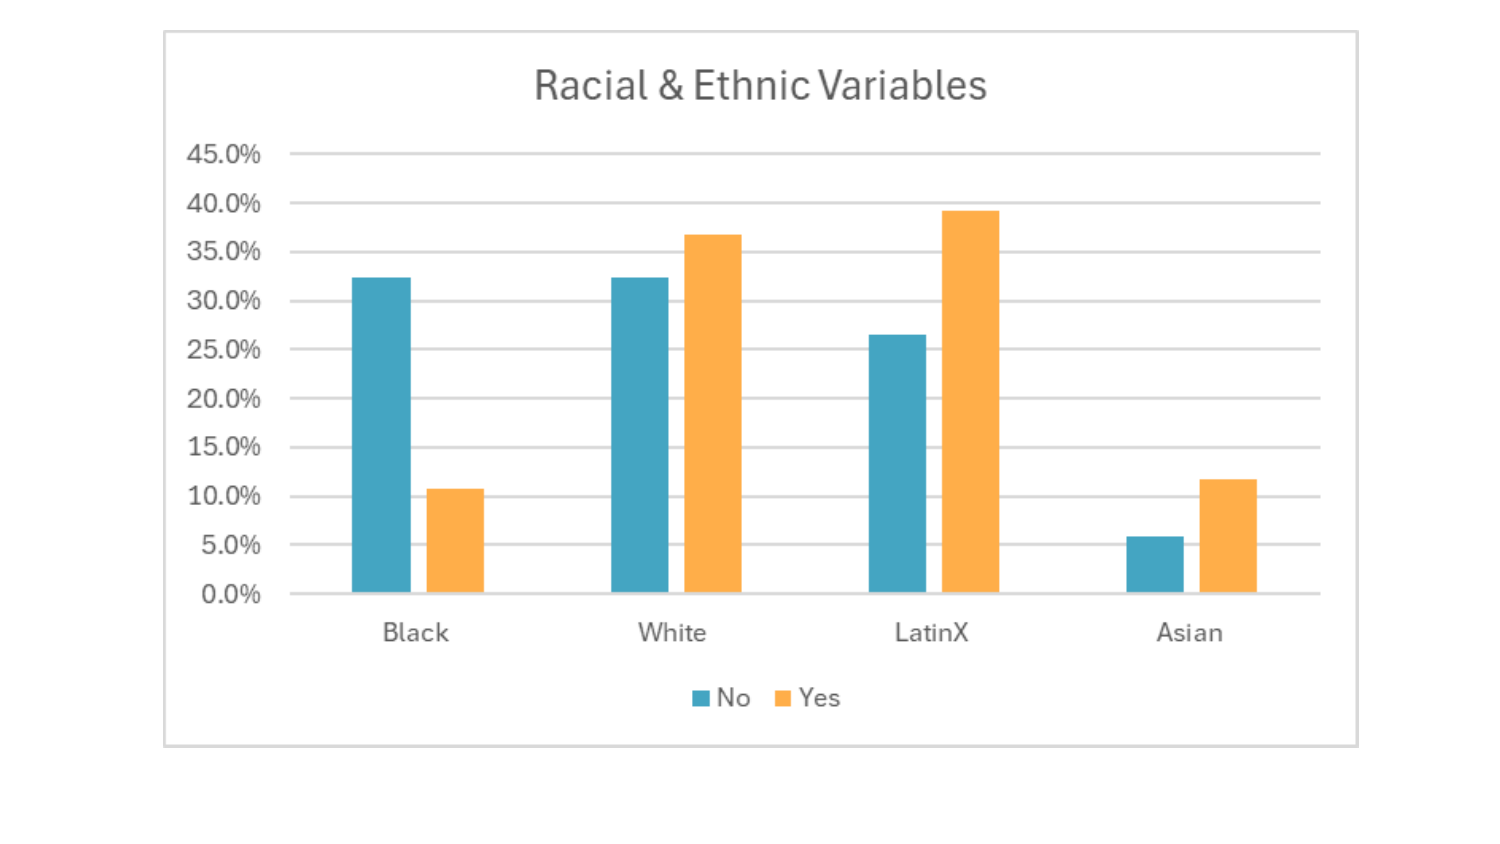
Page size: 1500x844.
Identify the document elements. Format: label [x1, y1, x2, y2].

picture [163, 30, 1359, 748]
